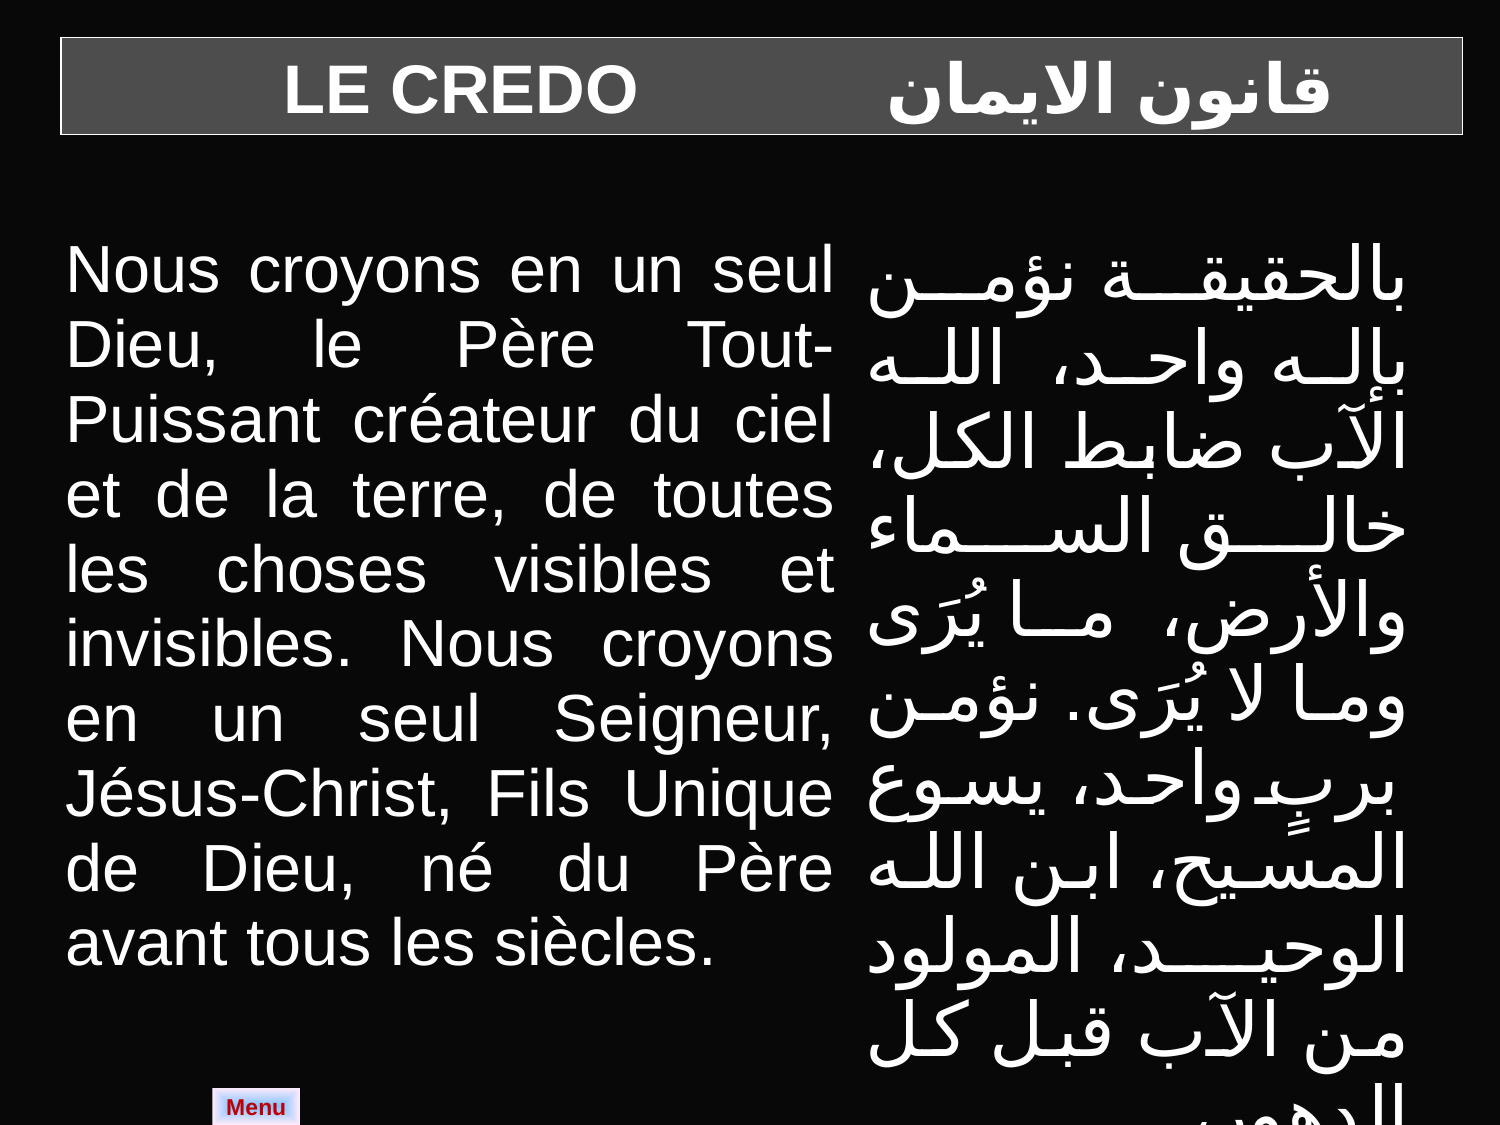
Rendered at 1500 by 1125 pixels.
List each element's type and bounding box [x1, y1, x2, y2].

text_box [60, 37, 1463, 135]
text_box [212, 1087, 300, 1125]
table_header [50, 225, 1425, 1125]
